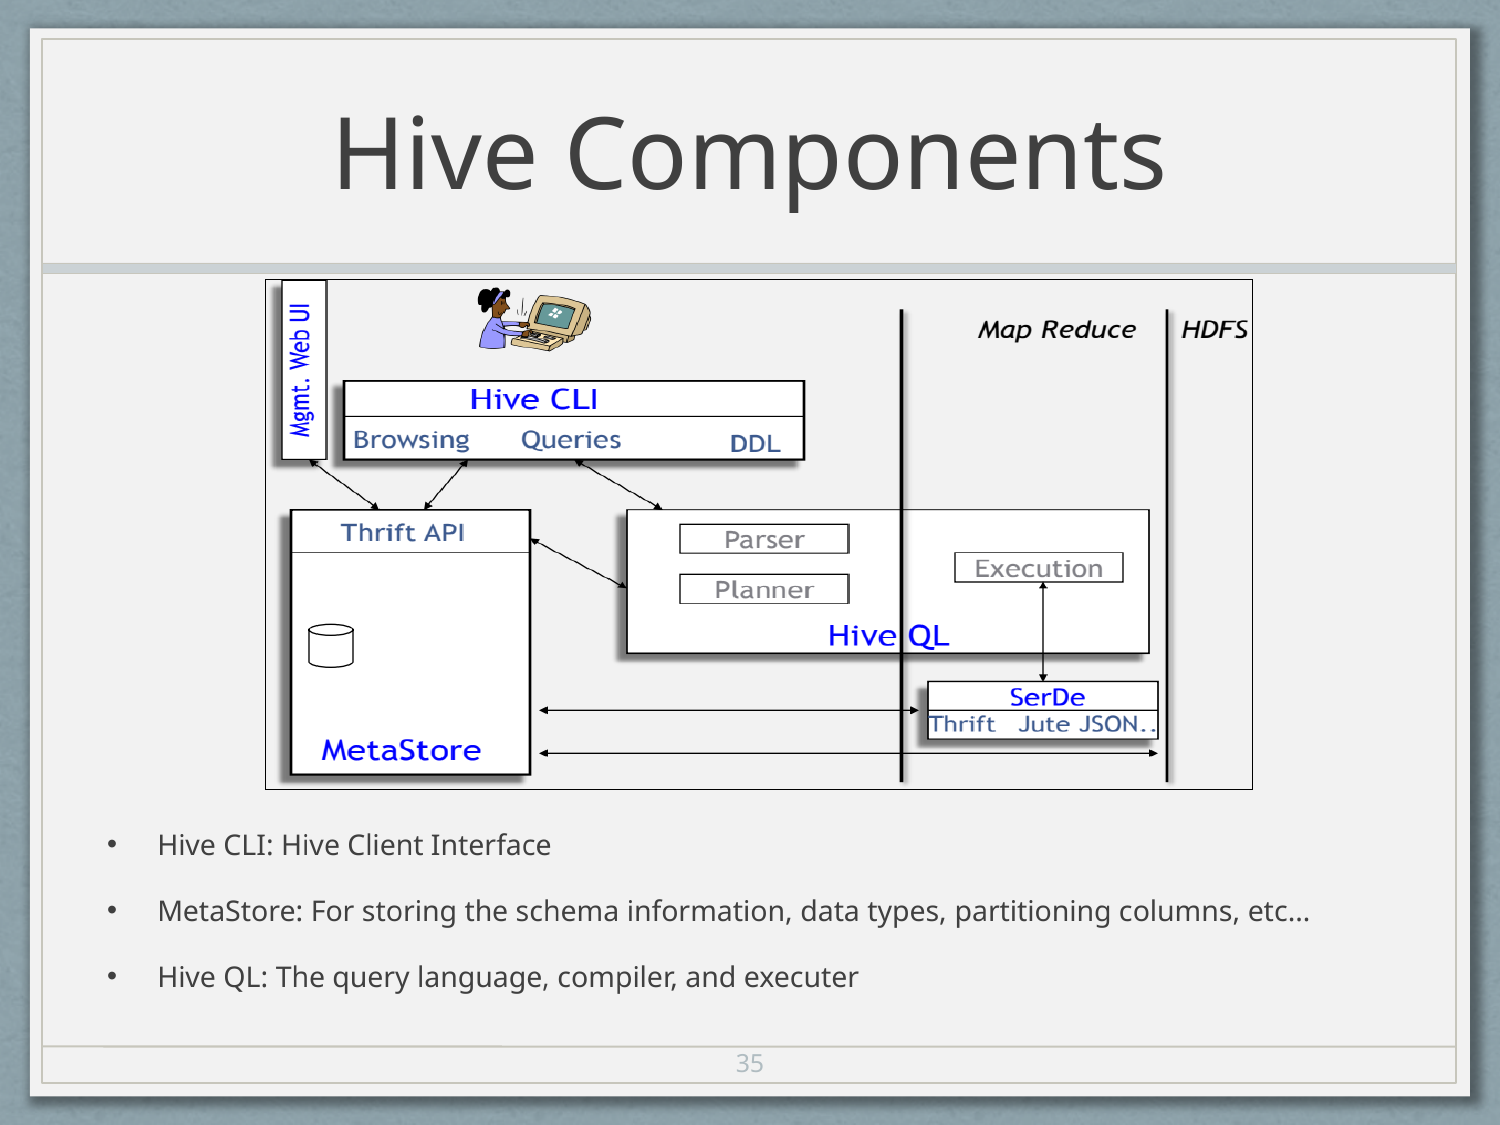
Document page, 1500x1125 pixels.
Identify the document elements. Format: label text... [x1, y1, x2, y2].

picture [265, 278, 1254, 790]
list Hive CLI: Hive Client Interface MetaStore: For storing the schema information, data types, partitioning columns, etc… Hive QL: The query language, compiler, and executer [92, 819, 1353, 1010]
title Hive Components [147, 40, 1353, 260]
slide_number 35 [687, 1042, 813, 1088]
